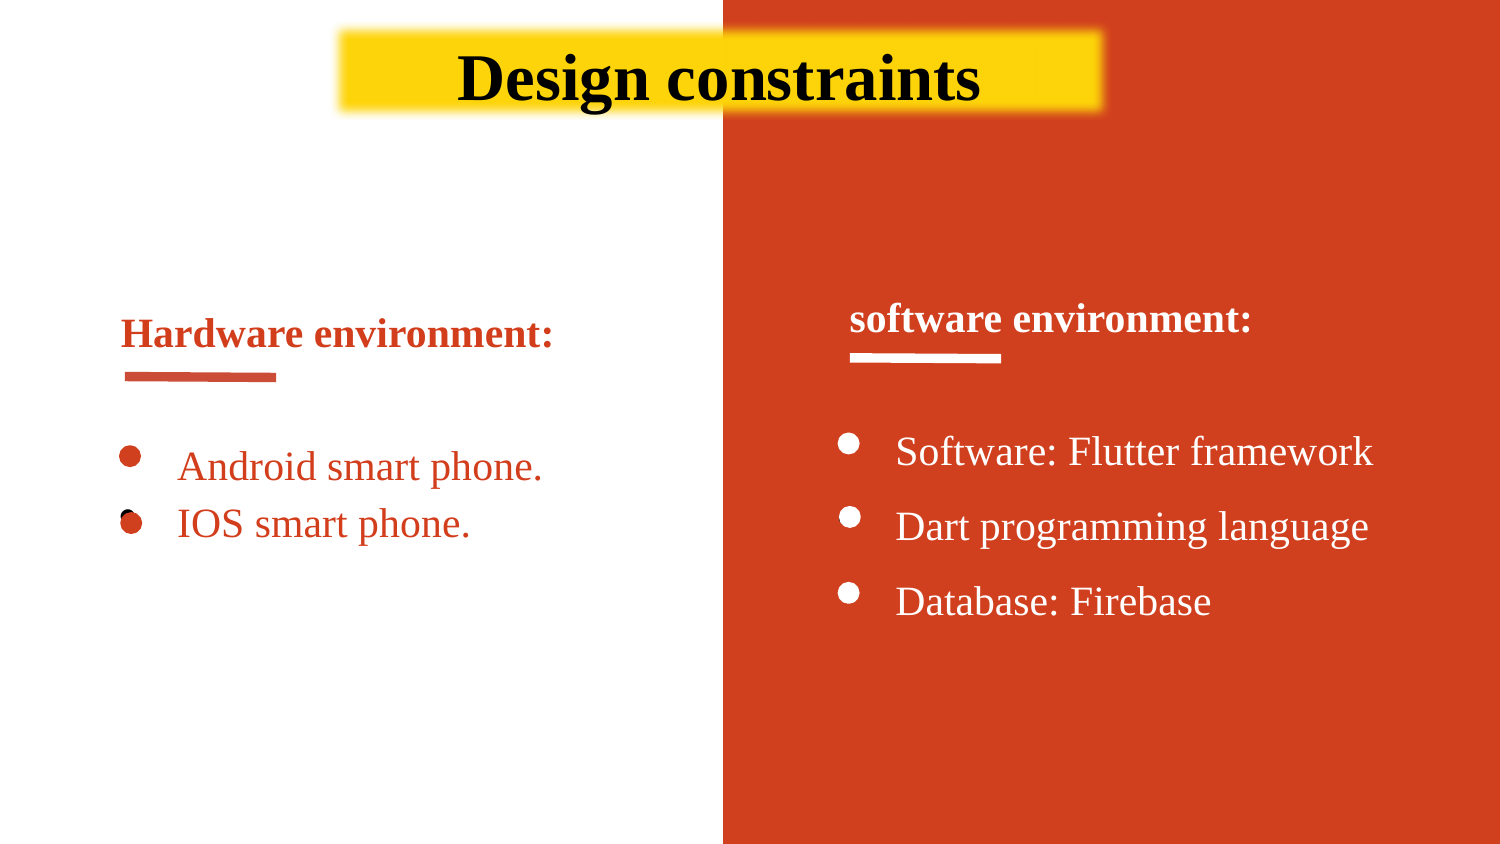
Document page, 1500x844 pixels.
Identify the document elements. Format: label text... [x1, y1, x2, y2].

text_box Design constraints [347, 31, 1103, 113]
text_box [838, 506, 861, 528]
text_box [119, 445, 141, 468]
text_box [120, 512, 143, 534]
text_box software environment: Software: Flutter framework Dart programming language Database: Firebase [824, 276, 1398, 632]
text_box Hardware environment: Android smart phone. IOS smart phone. [106, 291, 724, 554]
text_box [721, 0, 1500, 844]
text_box [837, 432, 860, 455]
text_box [837, 581, 860, 604]
